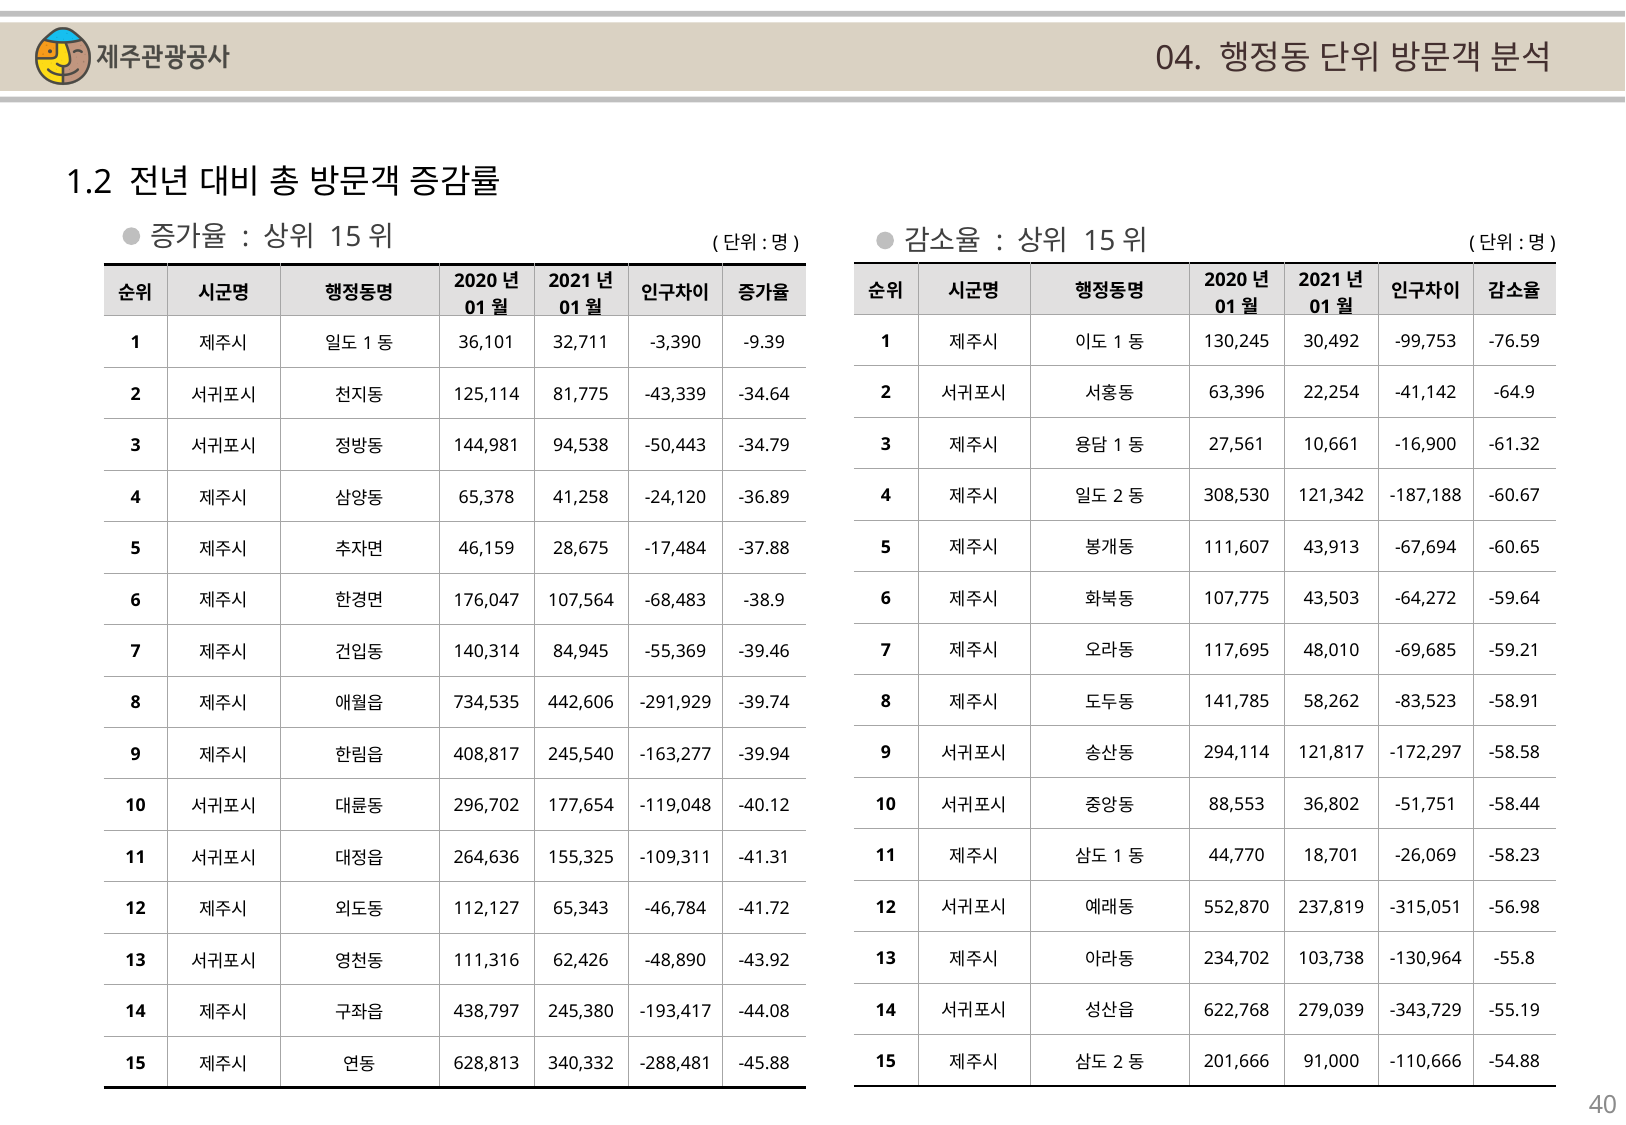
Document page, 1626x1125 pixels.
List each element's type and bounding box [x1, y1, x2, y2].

table_cell [281, 934, 439, 984]
table_cell [1379, 778, 1473, 828]
table_cell [1474, 1035, 1556, 1063]
table_cell [168, 779, 280, 830]
table_cell [723, 522, 806, 573]
table_cell [1474, 778, 1556, 828]
table_cell [535, 522, 628, 573]
table_cell [629, 677, 722, 727]
table_cell [1474, 829, 1556, 880]
table_cell [1285, 572, 1378, 623]
table_cell [281, 419, 439, 470]
table_cell [723, 934, 806, 984]
table_cell [104, 779, 167, 830]
table_cell [1190, 675, 1284, 725]
table_cell [104, 316, 167, 367]
table_cell [1031, 315, 1189, 365]
table_cell [629, 471, 722, 521]
table_cell [1031, 675, 1189, 725]
table_cell [1190, 1035, 1284, 1085]
table_cell [1474, 521, 1556, 571]
table_cell [1474, 469, 1556, 520]
table_cell [1379, 521, 1473, 571]
table_cell [723, 1037, 806, 1086]
table_cell [919, 624, 1030, 674]
table_cell [1031, 521, 1189, 571]
table_cell [535, 625, 628, 676]
table_cell [281, 728, 439, 778]
table_cell [1285, 315, 1378, 365]
table_cell [281, 574, 439, 624]
table_cell [104, 471, 167, 521]
table_cell [440, 882, 534, 933]
table_cell [1379, 675, 1473, 725]
table_cell [723, 882, 806, 933]
table_cell [104, 625, 167, 676]
table_cell [168, 677, 280, 727]
table_cell [535, 882, 628, 933]
table_cell [1285, 521, 1378, 571]
table_cell [854, 315, 918, 365]
table_cell [919, 778, 1030, 828]
table_cell [535, 368, 628, 418]
table_cell [1031, 829, 1189, 880]
table_cell [281, 882, 439, 933]
table_cell [168, 316, 280, 367]
table_cell [1379, 881, 1473, 931]
table_cell [919, 418, 1030, 468]
table_cell [440, 779, 534, 830]
table_header [168, 266, 280, 315]
text_box [875, 215, 1163, 264]
table_cell [168, 625, 280, 676]
table_cell [723, 985, 806, 1036]
table_cell [854, 1035, 918, 1085]
table_cell [104, 934, 167, 984]
table_cell [1379, 366, 1473, 417]
table_cell [168, 522, 280, 573]
table_cell [1190, 829, 1284, 880]
table_cell [1285, 675, 1378, 725]
table_cell [281, 368, 439, 418]
table_cell [723, 316, 806, 367]
table_cell [535, 316, 628, 367]
table_cell [854, 469, 918, 520]
table_header [440, 266, 534, 315]
table_cell [440, 471, 534, 521]
table_cell [281, 677, 439, 727]
table_cell [535, 677, 628, 727]
table_cell [1190, 418, 1284, 468]
table_cell [104, 882, 167, 933]
table_cell [1031, 932, 1189, 983]
table_cell [535, 985, 628, 1036]
table_cell [1474, 572, 1556, 623]
table_cell [919, 984, 1030, 1034]
table_cell [723, 574, 806, 624]
table_cell [629, 934, 722, 984]
table_cell [1031, 469, 1189, 520]
table_cell [440, 368, 534, 418]
table_header [281, 266, 439, 315]
text_box [121, 210, 409, 260]
table_cell [629, 574, 722, 624]
table_cell [919, 1035, 1030, 1085]
table_cell [919, 829, 1030, 880]
table_cell [535, 1037, 628, 1086]
table_cell [1031, 1035, 1189, 1085]
table_cell [168, 831, 280, 881]
table_cell [535, 831, 628, 881]
table_cell [629, 1037, 722, 1086]
table_cell [281, 522, 439, 573]
table_cell [854, 624, 918, 674]
table_cell [629, 831, 722, 881]
table_cell [281, 985, 439, 1036]
table_cell [919, 881, 1030, 931]
table_cell [854, 726, 918, 777]
table_cell [440, 419, 534, 470]
table_cell [629, 779, 722, 830]
table_cell [1379, 984, 1473, 1034]
table_cell [104, 1037, 167, 1086]
table_cell [919, 932, 1030, 983]
table_cell [1190, 315, 1284, 365]
table_cell [1285, 778, 1378, 828]
table_cell [440, 728, 534, 778]
table_cell [1379, 932, 1473, 983]
table_cell [535, 471, 628, 521]
table_cell [440, 316, 534, 367]
table_cell [1474, 418, 1556, 468]
table_cell [854, 675, 918, 725]
table_cell [168, 985, 280, 1036]
table_cell [281, 1037, 439, 1086]
table_cell [629, 368, 722, 418]
table_cell [629, 316, 722, 367]
table_cell [854, 521, 918, 571]
table_cell [535, 574, 628, 624]
table_cell [535, 419, 628, 470]
table_cell [919, 469, 1030, 520]
table_cell [535, 728, 628, 778]
table_cell [535, 779, 628, 830]
table_cell [1379, 829, 1473, 880]
table_cell [281, 831, 439, 881]
table_cell [629, 625, 722, 676]
table_cell [440, 522, 534, 573]
table_cell [104, 831, 167, 881]
text_box [50, 152, 1144, 208]
table_cell [854, 418, 918, 468]
table_cell [629, 882, 722, 933]
table_cell [535, 934, 628, 984]
table_cell [168, 574, 280, 624]
table_cell [919, 572, 1030, 623]
table_cell [104, 574, 167, 624]
text_box [698, 223, 814, 261]
table_cell [440, 831, 534, 881]
table_cell [1031, 366, 1189, 417]
table_cell [281, 625, 439, 676]
table_cell [1285, 418, 1378, 468]
table_cell [629, 419, 722, 470]
picture [31, 26, 232, 87]
table_cell [919, 521, 1030, 571]
table_cell [1474, 315, 1556, 365]
table_cell [629, 522, 722, 573]
table_cell [854, 829, 918, 880]
table_header [104, 266, 167, 315]
table_header [1285, 264, 1378, 314]
table_cell [1031, 572, 1189, 623]
table_cell [168, 728, 280, 778]
table_cell [440, 934, 534, 984]
table_cell [723, 728, 806, 778]
table_header [535, 266, 628, 315]
table_header [1031, 264, 1189, 314]
table_header [723, 266, 806, 315]
table_cell [168, 1037, 280, 1086]
table_cell [1285, 366, 1378, 417]
table_header [1190, 264, 1284, 314]
table_cell [723, 625, 806, 676]
table_header [1379, 264, 1473, 314]
table_cell [104, 522, 167, 573]
text_box [1454, 223, 1571, 261]
table_cell [1190, 932, 1284, 983]
table_cell [440, 1037, 534, 1086]
table_cell [1190, 572, 1284, 623]
table_cell [919, 726, 1030, 777]
table_cell [723, 471, 806, 521]
table_cell [104, 677, 167, 727]
table_cell [1474, 984, 1556, 1034]
table_cell [854, 572, 918, 623]
table_cell [281, 471, 439, 521]
table_cell [440, 985, 534, 1036]
table_cell [1190, 521, 1284, 571]
table_cell [854, 932, 918, 983]
table_cell [1379, 572, 1473, 623]
table_cell [723, 368, 806, 418]
table_cell [168, 368, 280, 418]
table_cell [723, 419, 806, 470]
table_cell [723, 677, 806, 727]
table_cell [854, 778, 918, 828]
table_cell [1285, 881, 1378, 931]
table_cell [1031, 726, 1189, 777]
table_cell [1190, 984, 1284, 1034]
table_cell [281, 316, 439, 367]
table_cell [629, 728, 722, 778]
table_cell [1474, 726, 1556, 777]
table_cell [168, 419, 280, 470]
table_cell [854, 984, 918, 1034]
table_cell [440, 625, 534, 676]
slide_number [1251, 1063, 1618, 1123]
table_cell [1474, 881, 1556, 931]
table_cell [1285, 624, 1378, 674]
table_cell [1190, 469, 1284, 520]
table_cell [168, 934, 280, 984]
table_cell [1379, 418, 1473, 468]
table_cell [1190, 624, 1284, 674]
table_cell [919, 675, 1030, 725]
table_cell [1474, 624, 1556, 674]
table_cell [1379, 1035, 1473, 1063]
table_cell [723, 831, 806, 881]
table_cell [1285, 932, 1378, 983]
table_cell [104, 419, 167, 470]
table_cell [1379, 624, 1473, 674]
table_cell [1379, 315, 1473, 365]
table_cell [104, 728, 167, 778]
table_cell [1031, 778, 1189, 828]
table_cell [1031, 984, 1189, 1034]
table_cell [1474, 366, 1556, 417]
table_header [854, 264, 918, 314]
table_cell [1285, 1035, 1378, 1063]
table_cell [1031, 624, 1189, 674]
table_cell [854, 366, 918, 417]
table_cell [1285, 469, 1378, 520]
table_cell [723, 779, 806, 830]
table_cell [629, 985, 722, 1036]
table_header [919, 264, 1030, 314]
table_cell [1285, 829, 1378, 880]
table_cell [440, 574, 534, 624]
table_cell [919, 315, 1030, 365]
table_cell [168, 471, 280, 521]
table_cell [440, 677, 534, 727]
table_cell [1190, 881, 1284, 931]
table_cell [1285, 984, 1378, 1034]
table_cell [168, 882, 280, 933]
table_cell [1474, 675, 1556, 725]
table_cell [281, 779, 439, 830]
table_cell [1379, 726, 1473, 777]
table_cell [1379, 469, 1473, 520]
table_cell [104, 985, 167, 1036]
table_header [629, 266, 722, 315]
text_box [1042, 28, 1595, 84]
table_cell [1031, 881, 1189, 931]
table_cell [104, 368, 167, 418]
table_header [1474, 264, 1556, 314]
table_cell [854, 881, 918, 931]
table_cell [1474, 932, 1556, 983]
table_cell [1190, 778, 1284, 828]
table_cell [1190, 366, 1284, 417]
table_cell [1285, 726, 1378, 777]
table_cell [1031, 418, 1189, 468]
table_cell [1190, 726, 1284, 777]
table_cell [919, 366, 1030, 417]
